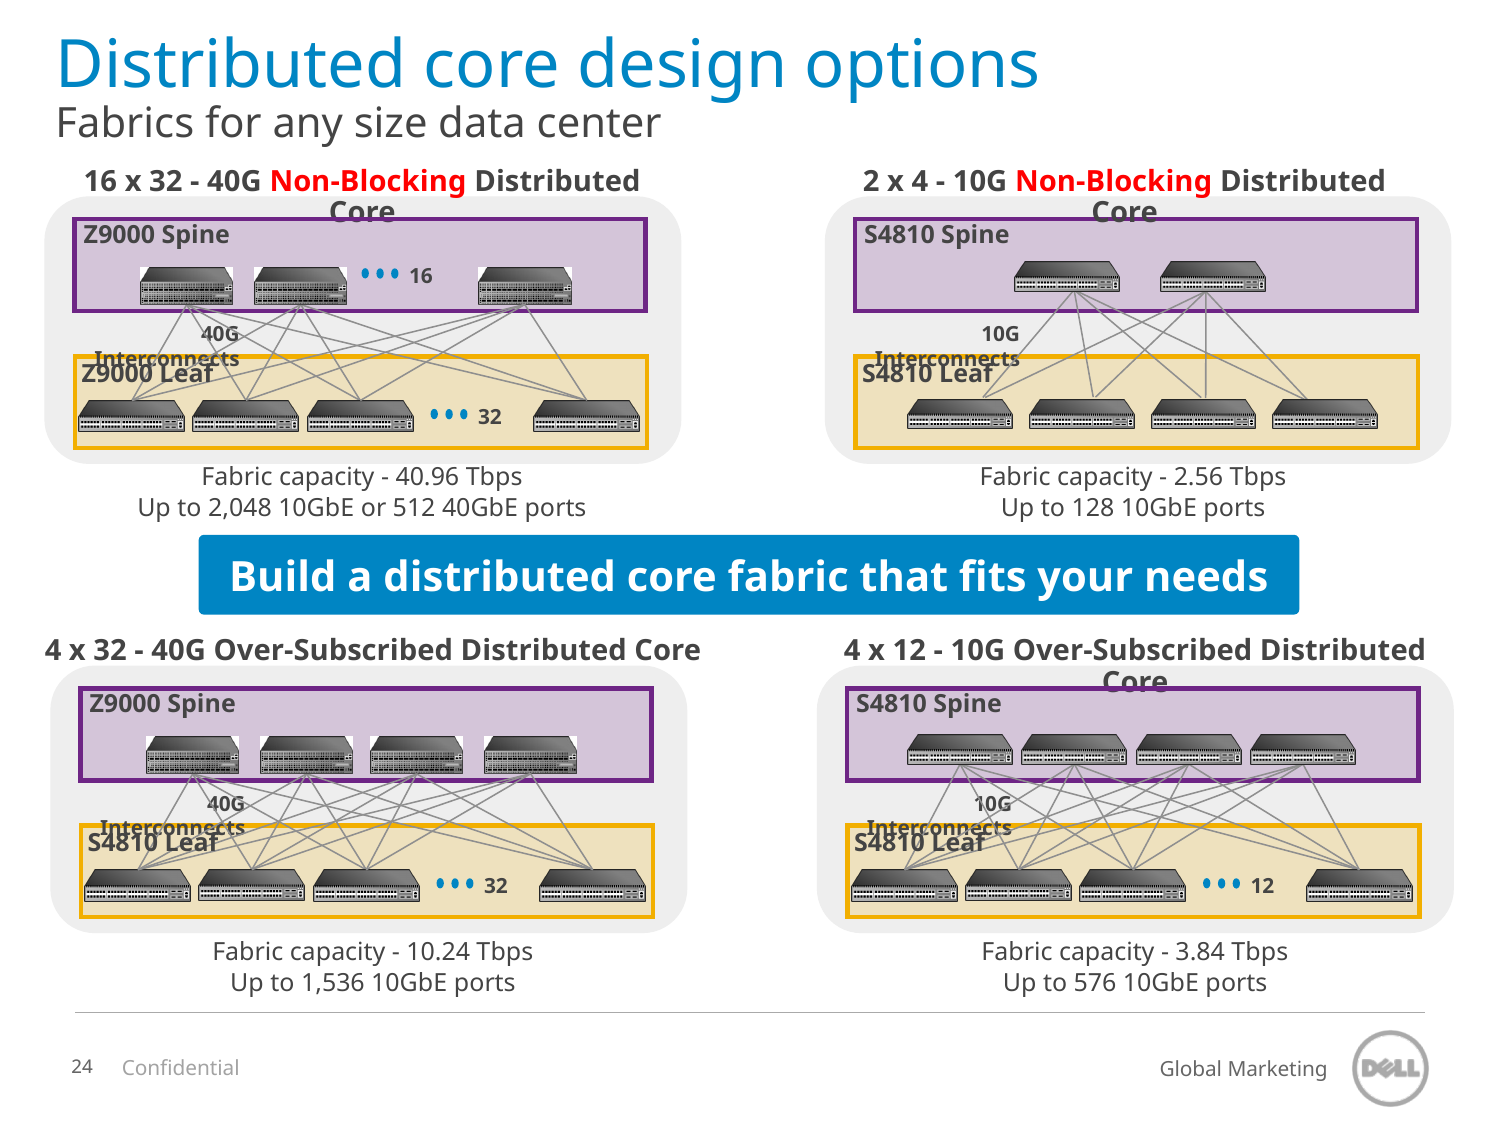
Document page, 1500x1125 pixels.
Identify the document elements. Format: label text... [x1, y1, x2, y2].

text_box Fabric capacity - 2.56 Tbps Up to 128 10GbE ports [805, 456, 1462, 529]
text_box Build a distributed core fabric that fits your needs [198, 534, 1300, 615]
text_box Fabric capacity - 40.96 Tbps Up to 2,048 10GbE or 512 40GbE ports [34, 471, 691, 529]
text_box 24 [71, 1055, 115, 1080]
text_box Fabric capacity - 10.24 Tbps Up to 1,536 10GbE ports [45, 943, 702, 1004]
text_box Fabric capacity - 3.84 Tbps Up to 576 10GbE ports [807, 943, 1464, 1004]
picture [1343, 1021, 1438, 1116]
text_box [33, 158, 691, 465]
footer Confidential [121, 1055, 432, 1080]
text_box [814, 158, 1452, 465]
title Distributed core design options Fabrics for any size data center [55, 29, 1408, 170]
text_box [29, 627, 718, 934]
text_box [803, 627, 1468, 934]
